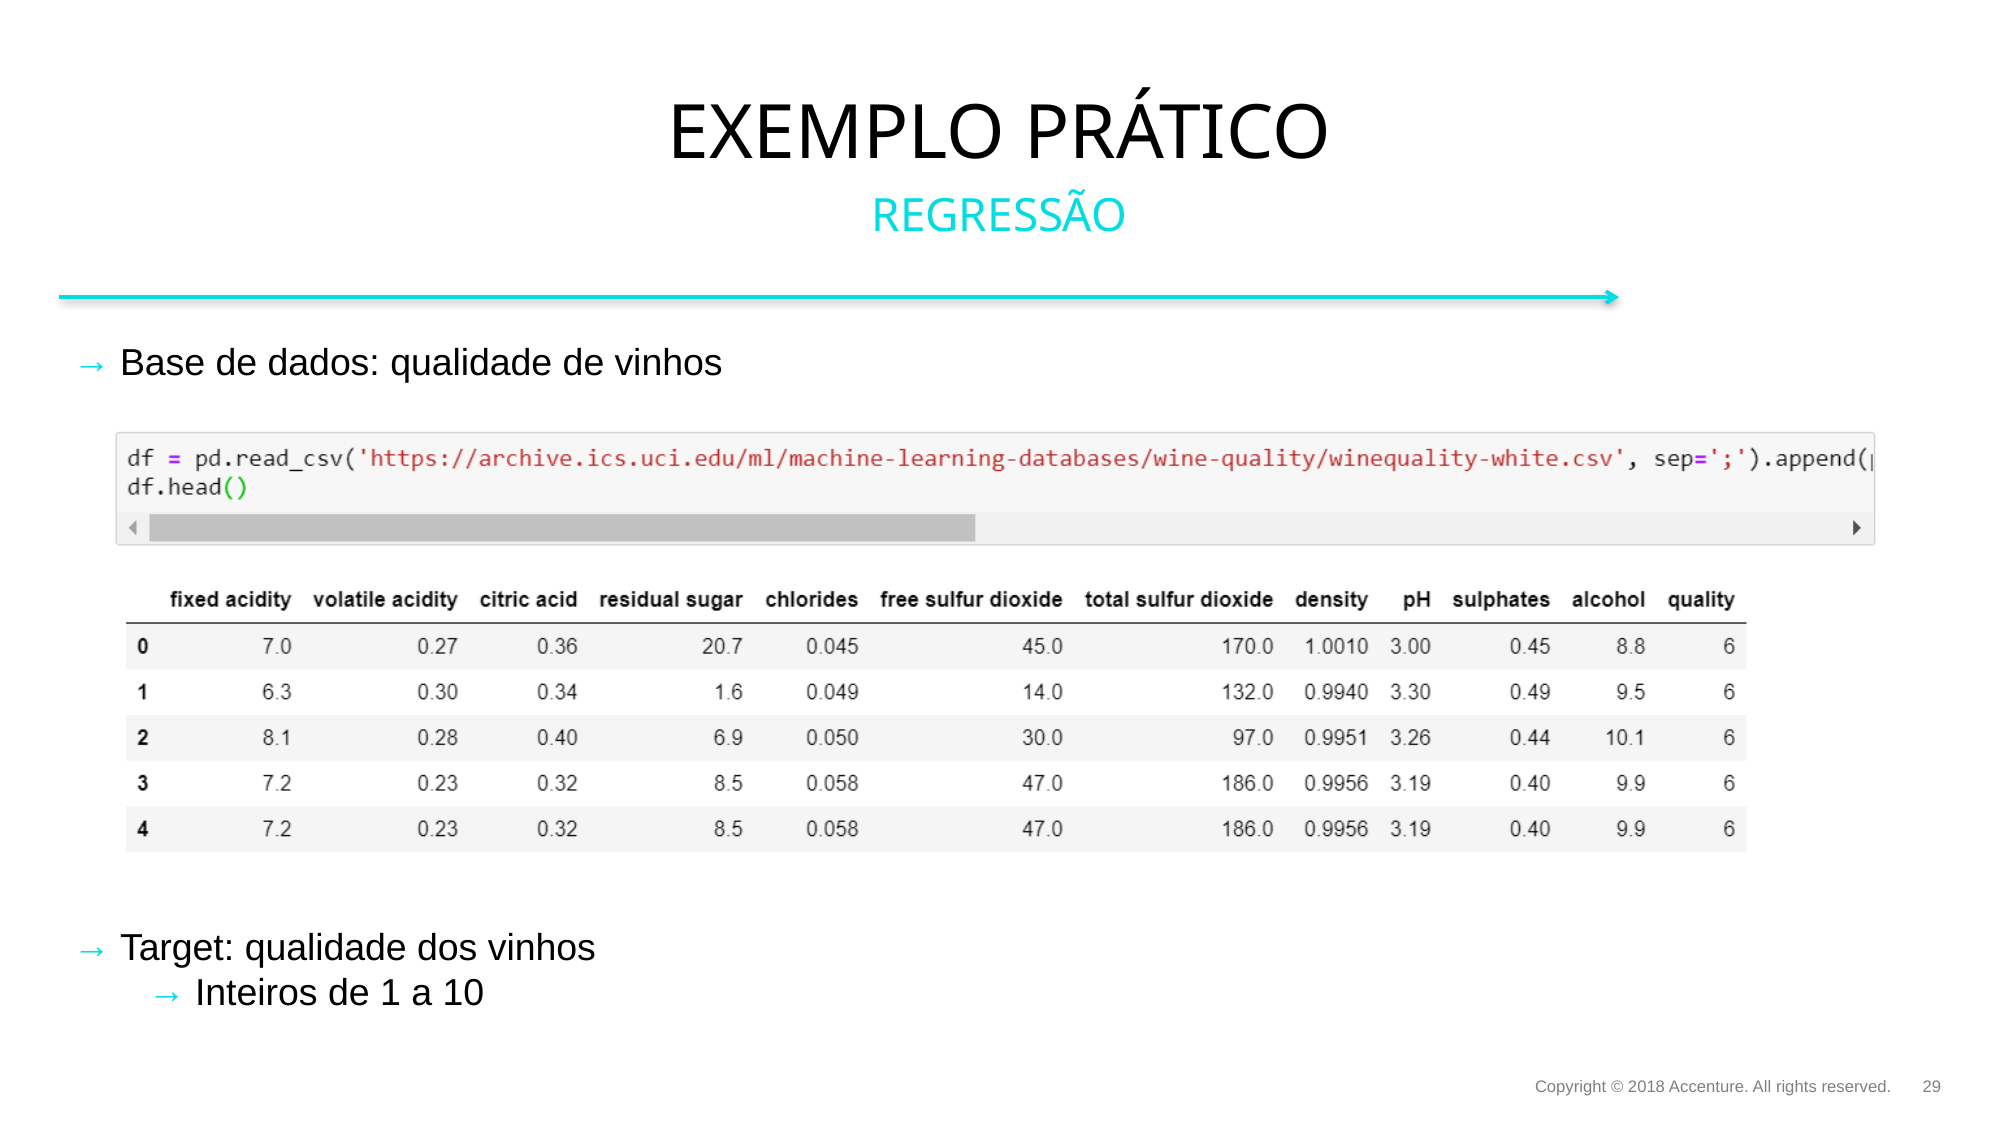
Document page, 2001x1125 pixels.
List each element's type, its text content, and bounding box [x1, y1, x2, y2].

text_box Base de dados: qualidade de vinhos Target: qualidade dos vinhos Inteiros de 1 a 10 [58, 330, 1619, 1020]
picture [108, 423, 1891, 869]
list REGRESSÃO [58, 185, 1941, 252]
title Exemplo prático [58, 90, 1941, 181]
footer Copyright © 2018 Accenture. All rights reserved. [1212, 1072, 1892, 1099]
slide_number 29 [1905, 1072, 1942, 1099]
